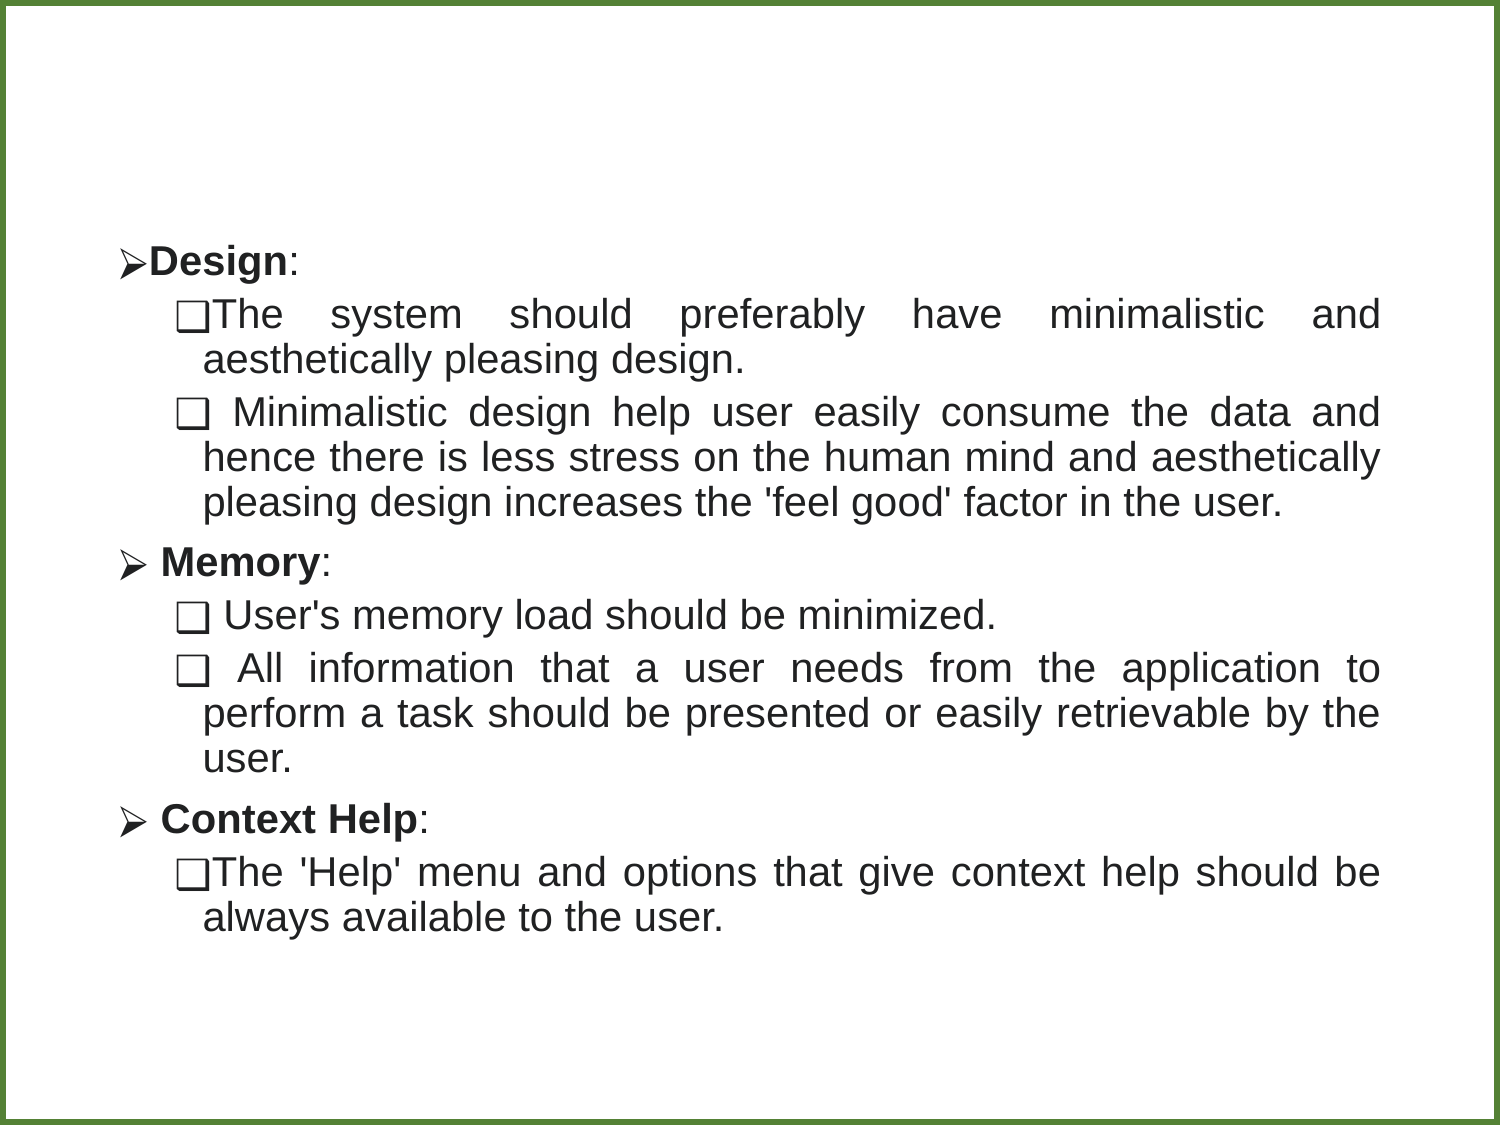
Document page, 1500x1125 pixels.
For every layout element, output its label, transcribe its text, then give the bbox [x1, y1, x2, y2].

list Design: The system should preferably have minimalistic and aesthetically pleasing design. Minimalistic design help user easily consume the data and hence there is less stress on the human mind and aesthetically pleasing design increases the 'feel good' factor in the user. Memory: User's memory load should be minimized. All information that a user needs from the application to perform a task should be presented or easily retrievable by the user. Context Help: The 'Help' menu and options that give context help should be always available to the user. [103, 231, 1397, 1014]
